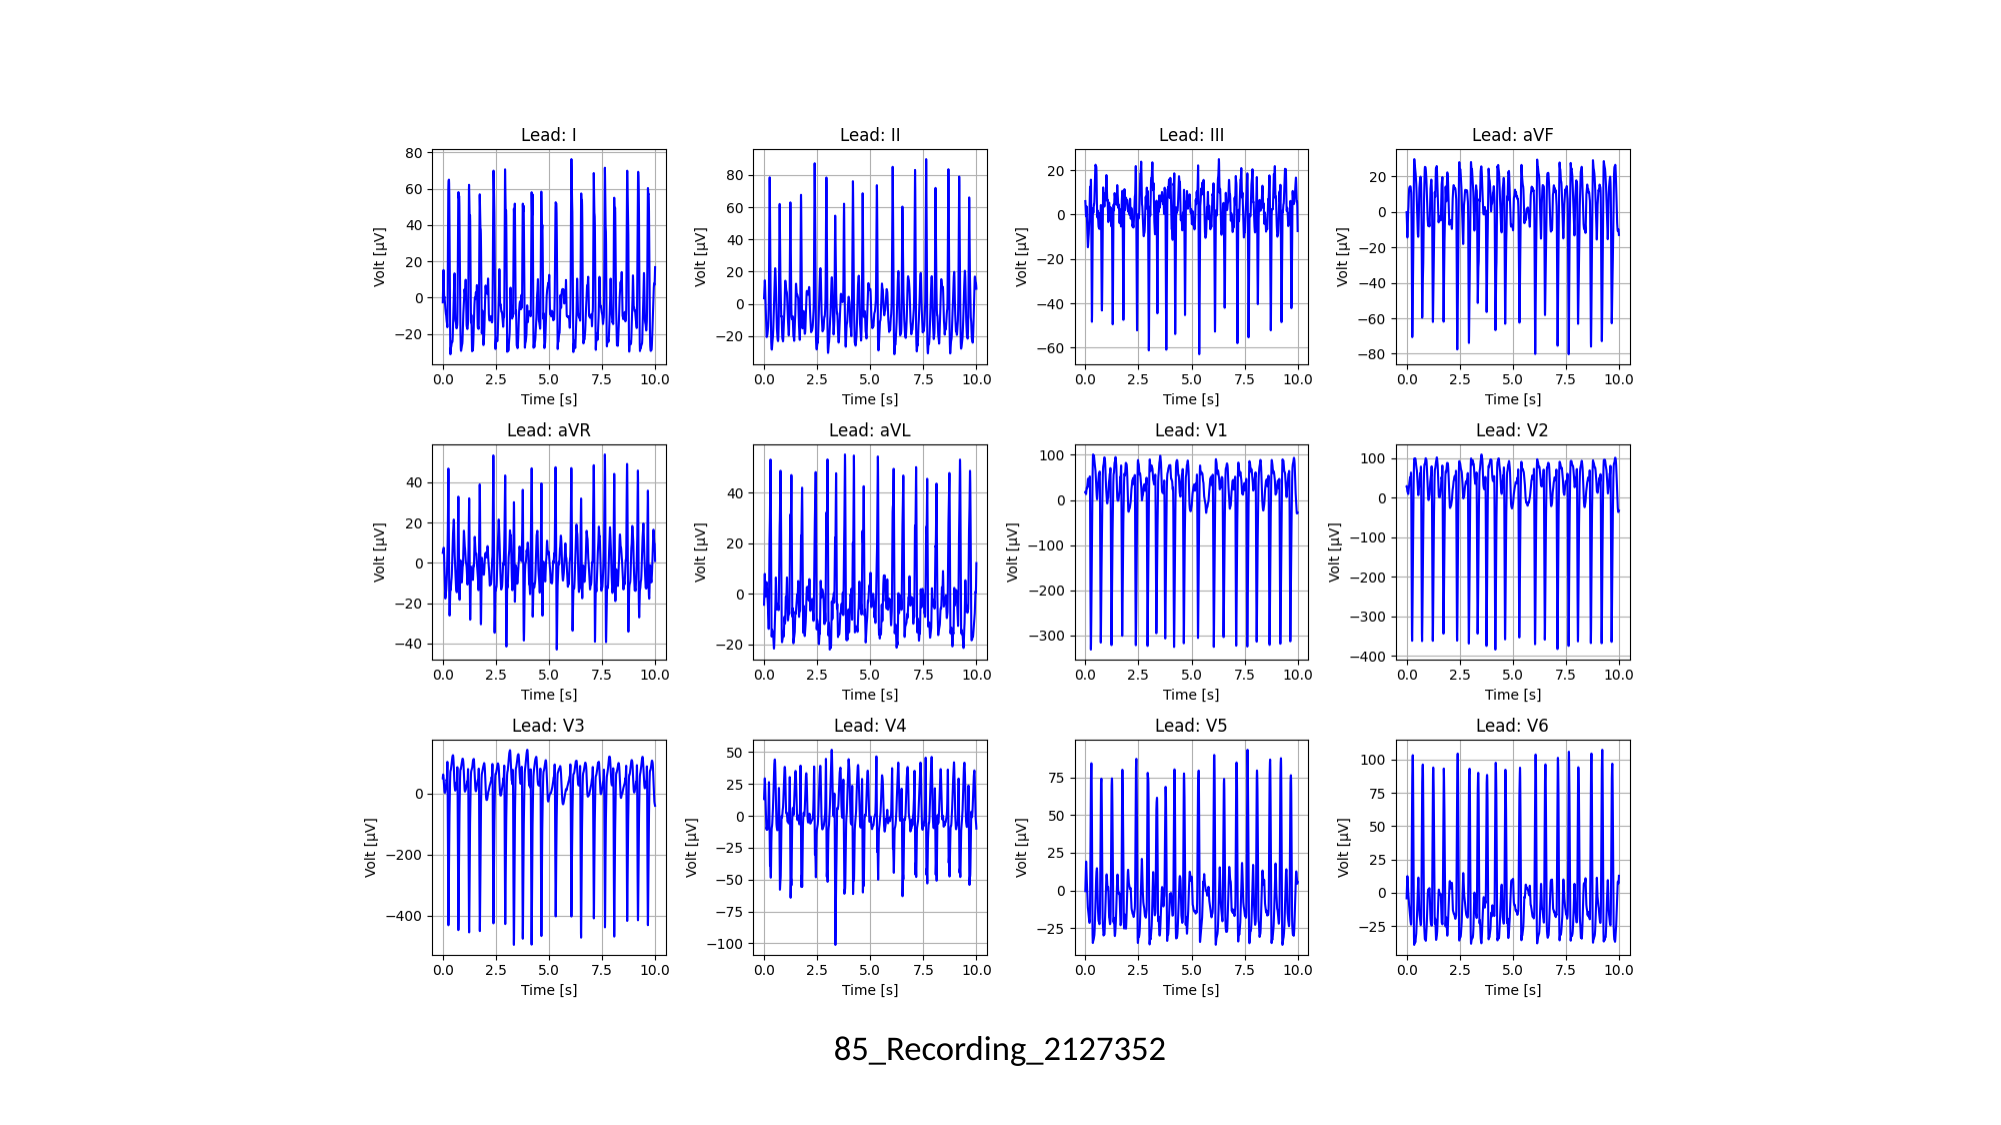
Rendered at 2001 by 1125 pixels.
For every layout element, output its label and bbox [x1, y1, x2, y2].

text_box [349, 112, 1650, 1075]
